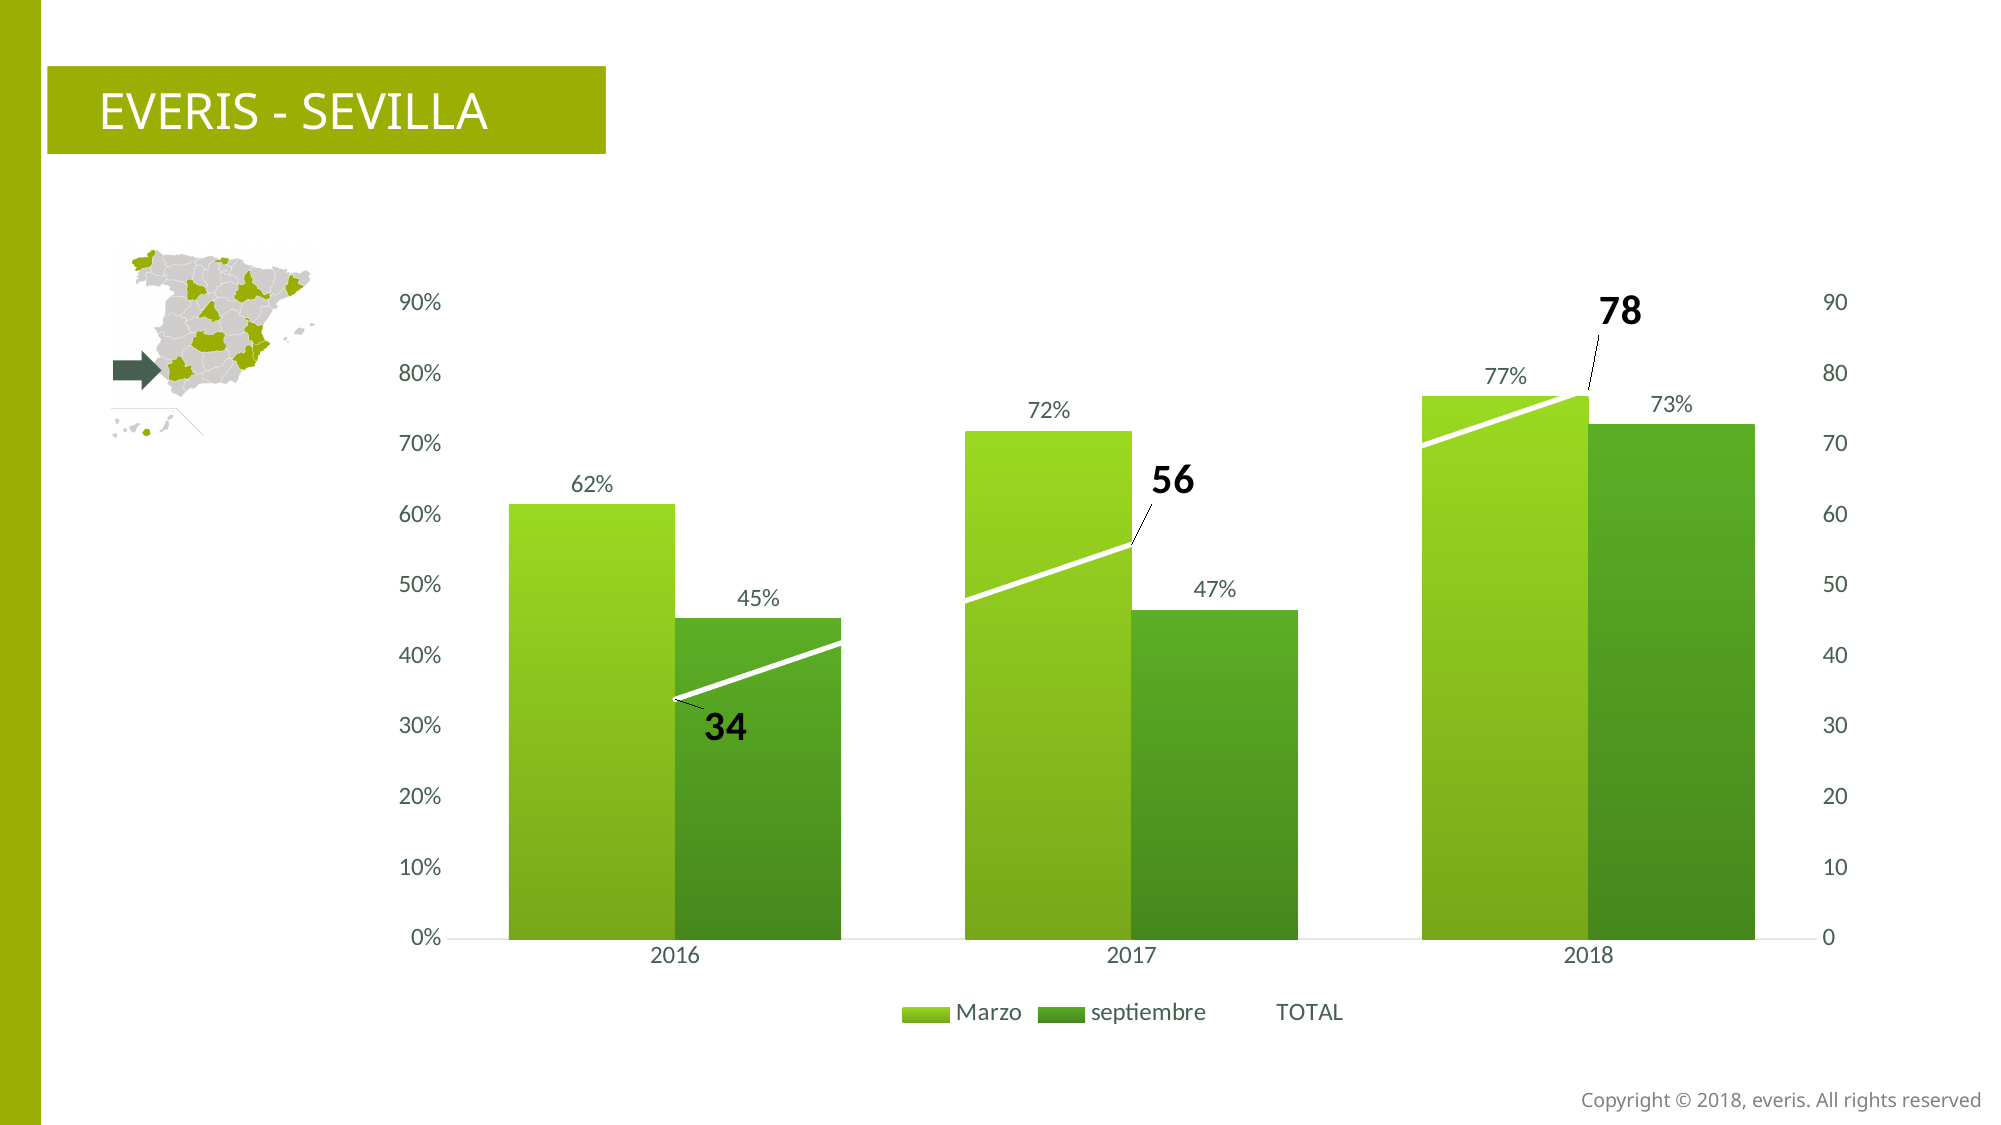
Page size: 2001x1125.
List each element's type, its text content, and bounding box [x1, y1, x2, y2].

text_box [43, 0, 49, 1125]
chart [368, 276, 1879, 1034]
text_box [0, 0, 43, 1125]
picture [110, 243, 321, 439]
text_box EVERIS - SEVILLA [49, 64, 608, 156]
